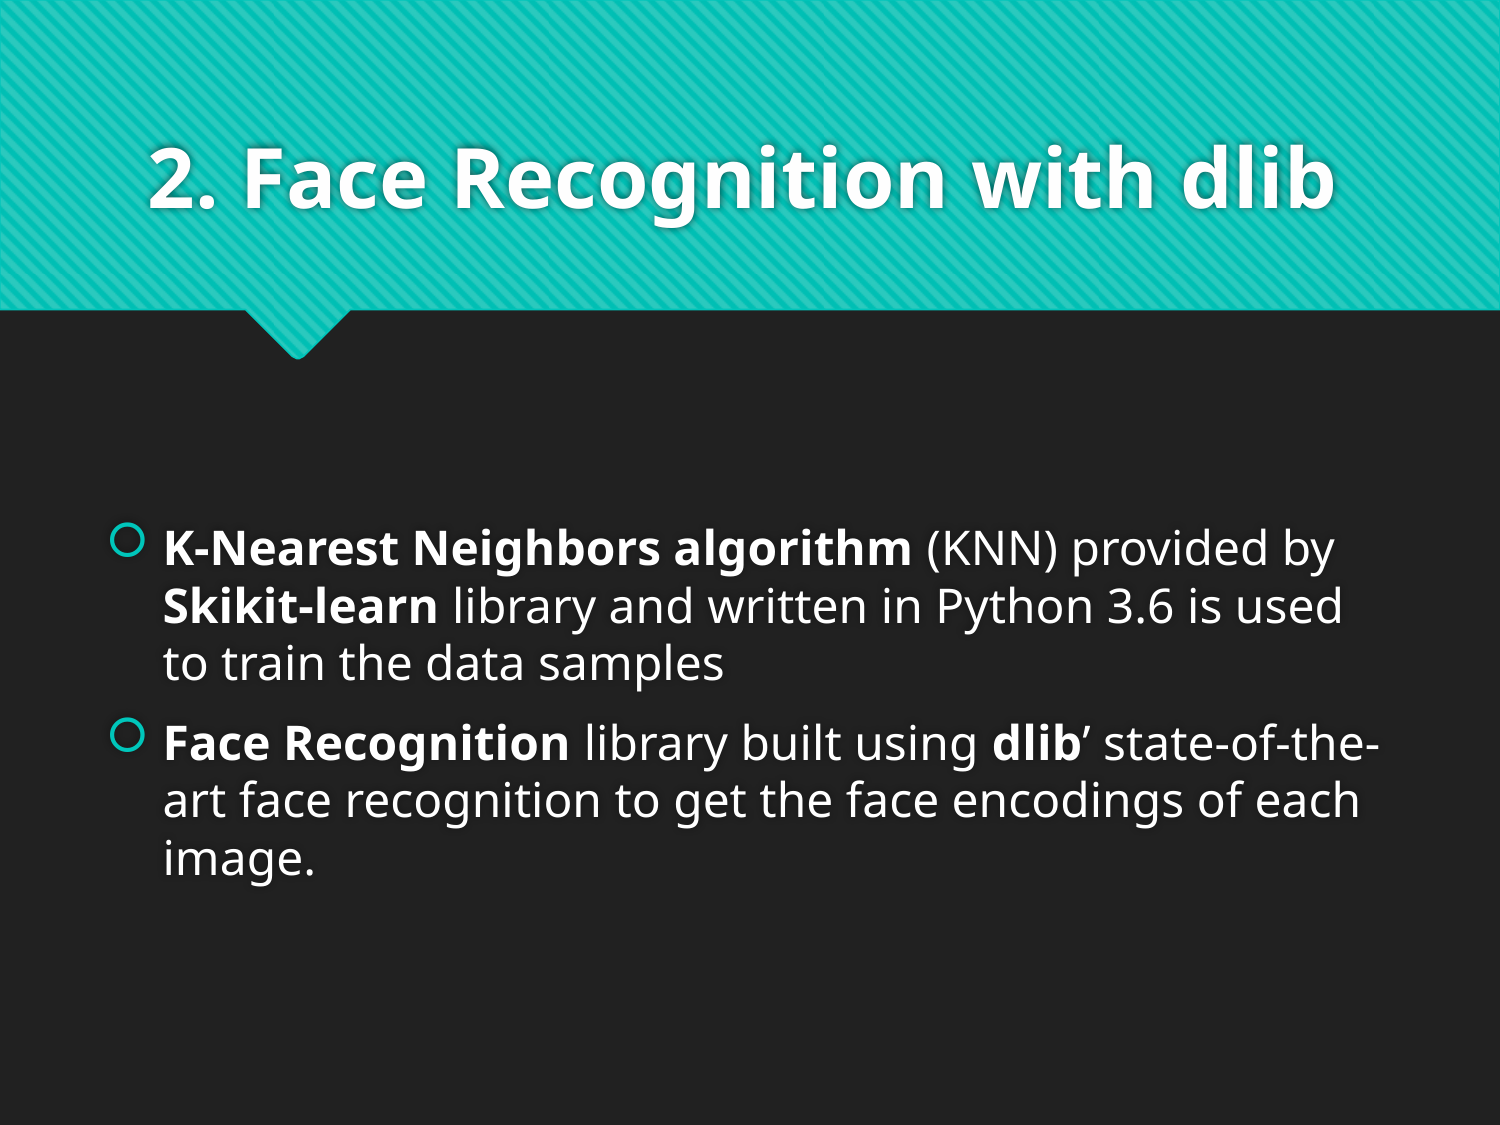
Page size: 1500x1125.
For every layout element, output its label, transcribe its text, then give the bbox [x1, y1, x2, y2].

list K-Nearest Neighbors algorithm (KNN) provided by Skikit-learn library and written in Python 3.6 is used to train the data samples Face Recognition library built using dlib’ state-of-the-art face recognition to get the face encodings of each image. [91, 403, 1409, 1000]
title 2. Face Recognition with dlib [132, 73, 1368, 233]
